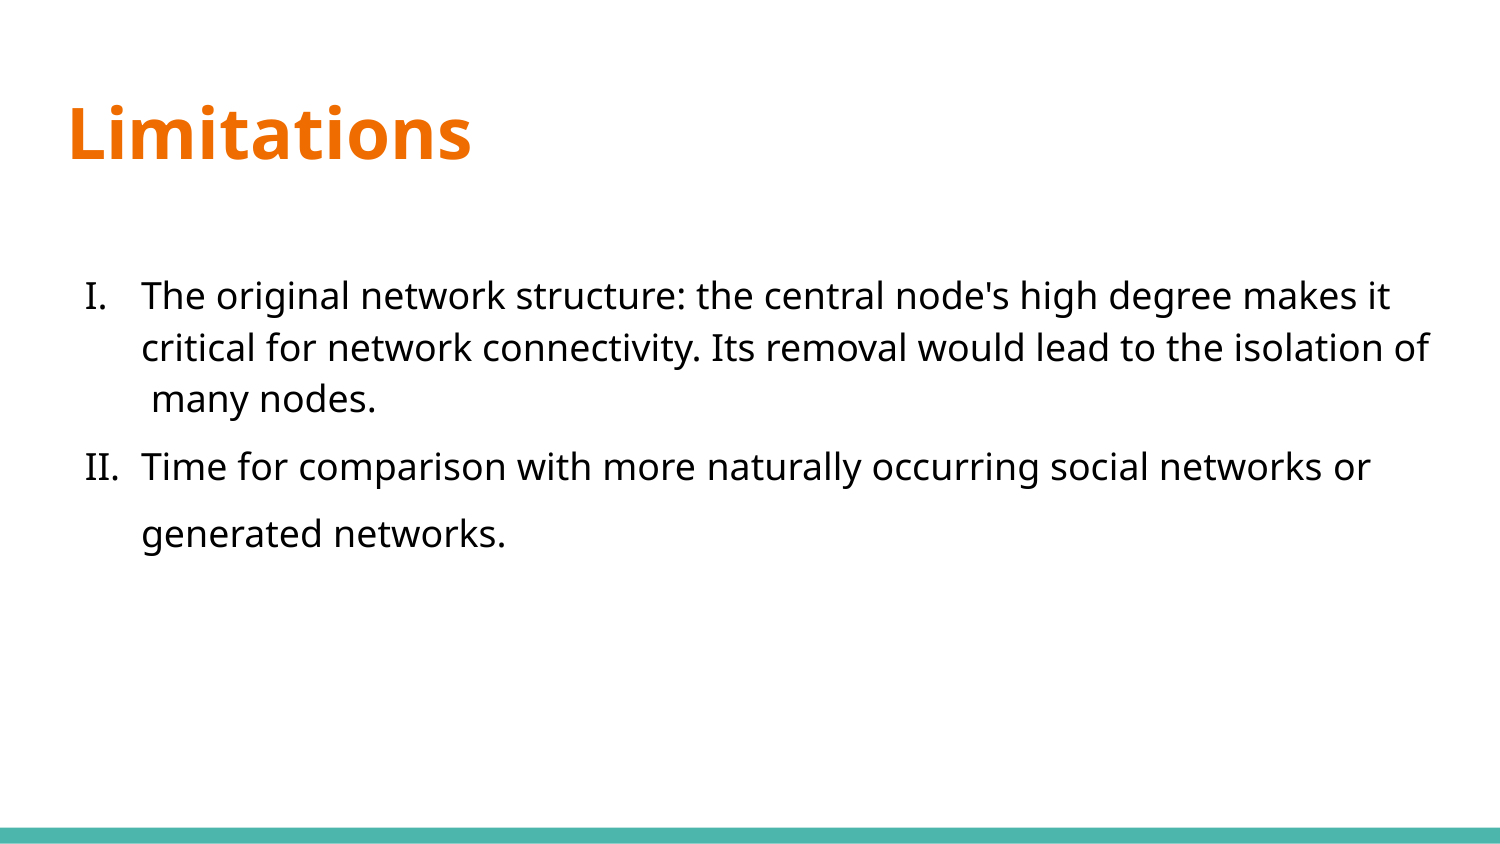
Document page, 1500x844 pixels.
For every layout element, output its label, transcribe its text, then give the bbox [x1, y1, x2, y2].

title Limitations [51, 72, 1449, 189]
list The original network structure: the central node's high degree makes it critical for network connectivity. Its removal would lead to the isolation of many nodes. Time for comparison with more naturally occurring social networks or generated networks. [51, 249, 1449, 750]
